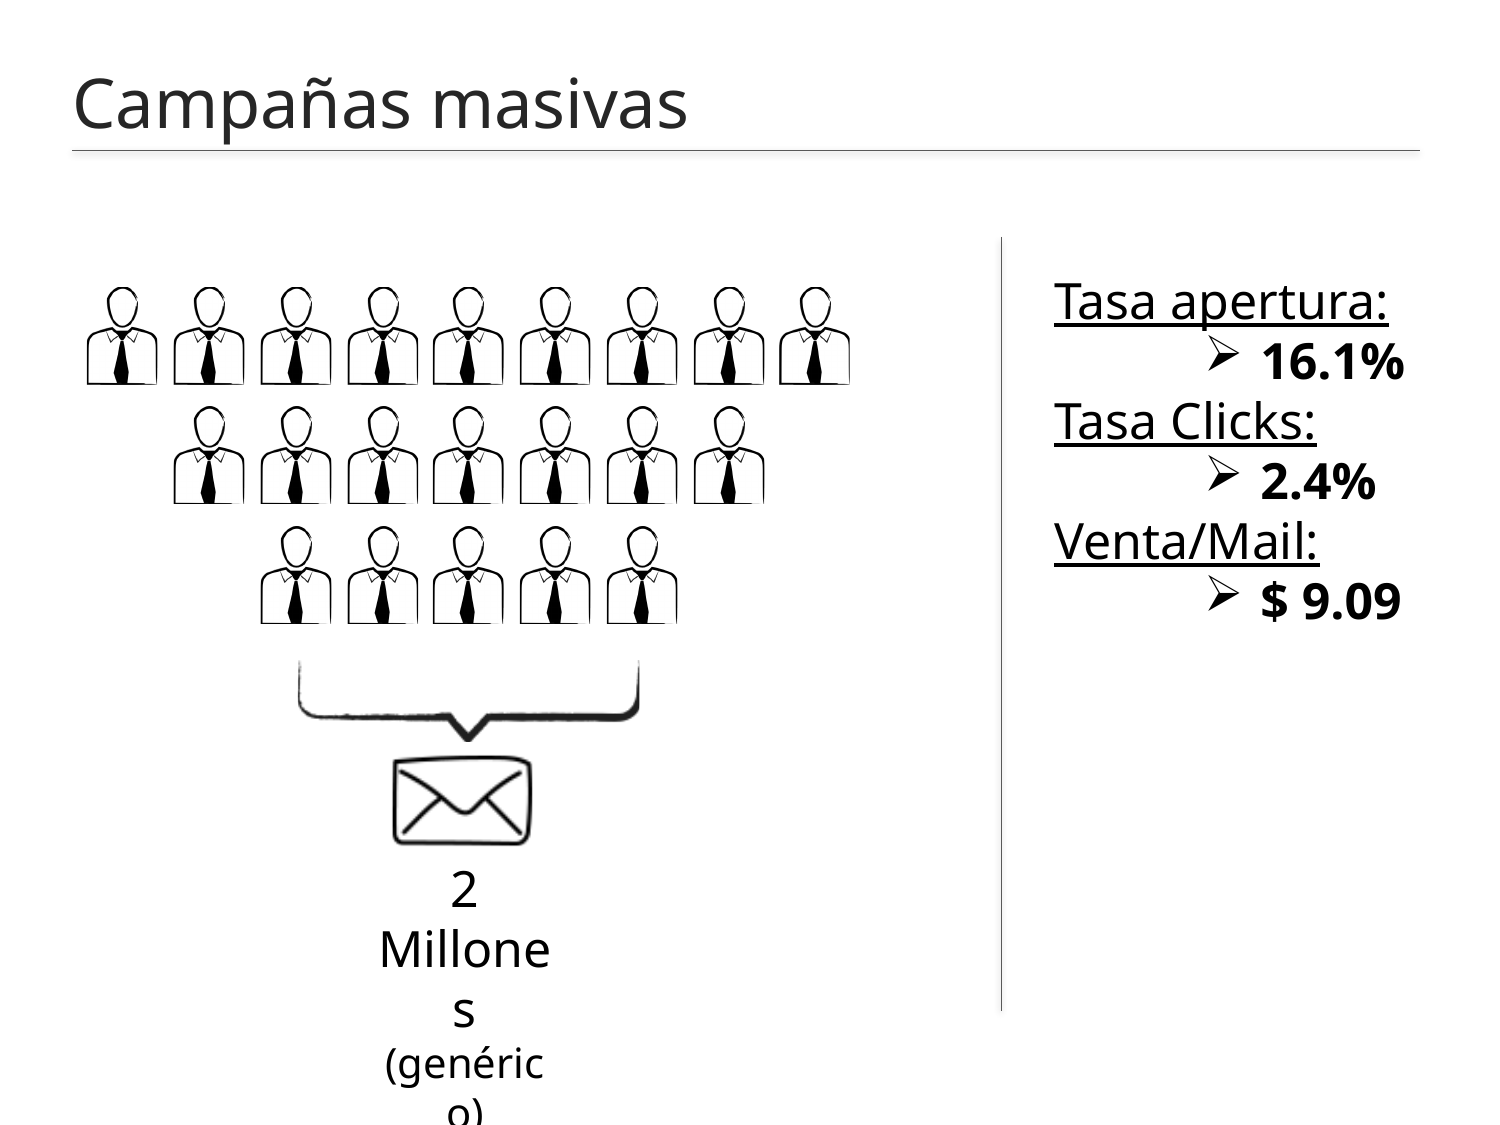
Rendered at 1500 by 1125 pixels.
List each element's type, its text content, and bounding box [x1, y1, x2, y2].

picture [173, 286, 245, 385]
picture [693, 286, 765, 385]
picture [693, 406, 765, 505]
picture [86, 286, 158, 385]
picture [519, 286, 591, 385]
picture [432, 526, 504, 624]
picture [260, 286, 332, 385]
text_box Tasa apertura: 16.1% Tasa Clicks: 2.4% Venta/Mail: $ 9.09 [1039, 262, 1461, 742]
picture [432, 406, 504, 505]
picture [173, 406, 245, 505]
picture [260, 406, 332, 505]
picture [778, 286, 850, 385]
picture [347, 526, 419, 624]
picture [432, 286, 504, 385]
picture [347, 286, 419, 385]
picture [606, 406, 678, 505]
subtitle Campañas masivas [57, 52, 730, 151]
picture [606, 526, 678, 624]
picture [519, 526, 591, 624]
picture [297, 660, 640, 855]
picture [347, 406, 419, 505]
text_box 2 Millones (genérico) [358, 849, 571, 1125]
picture [606, 286, 678, 385]
picture [260, 526, 332, 624]
picture [519, 406, 591, 505]
